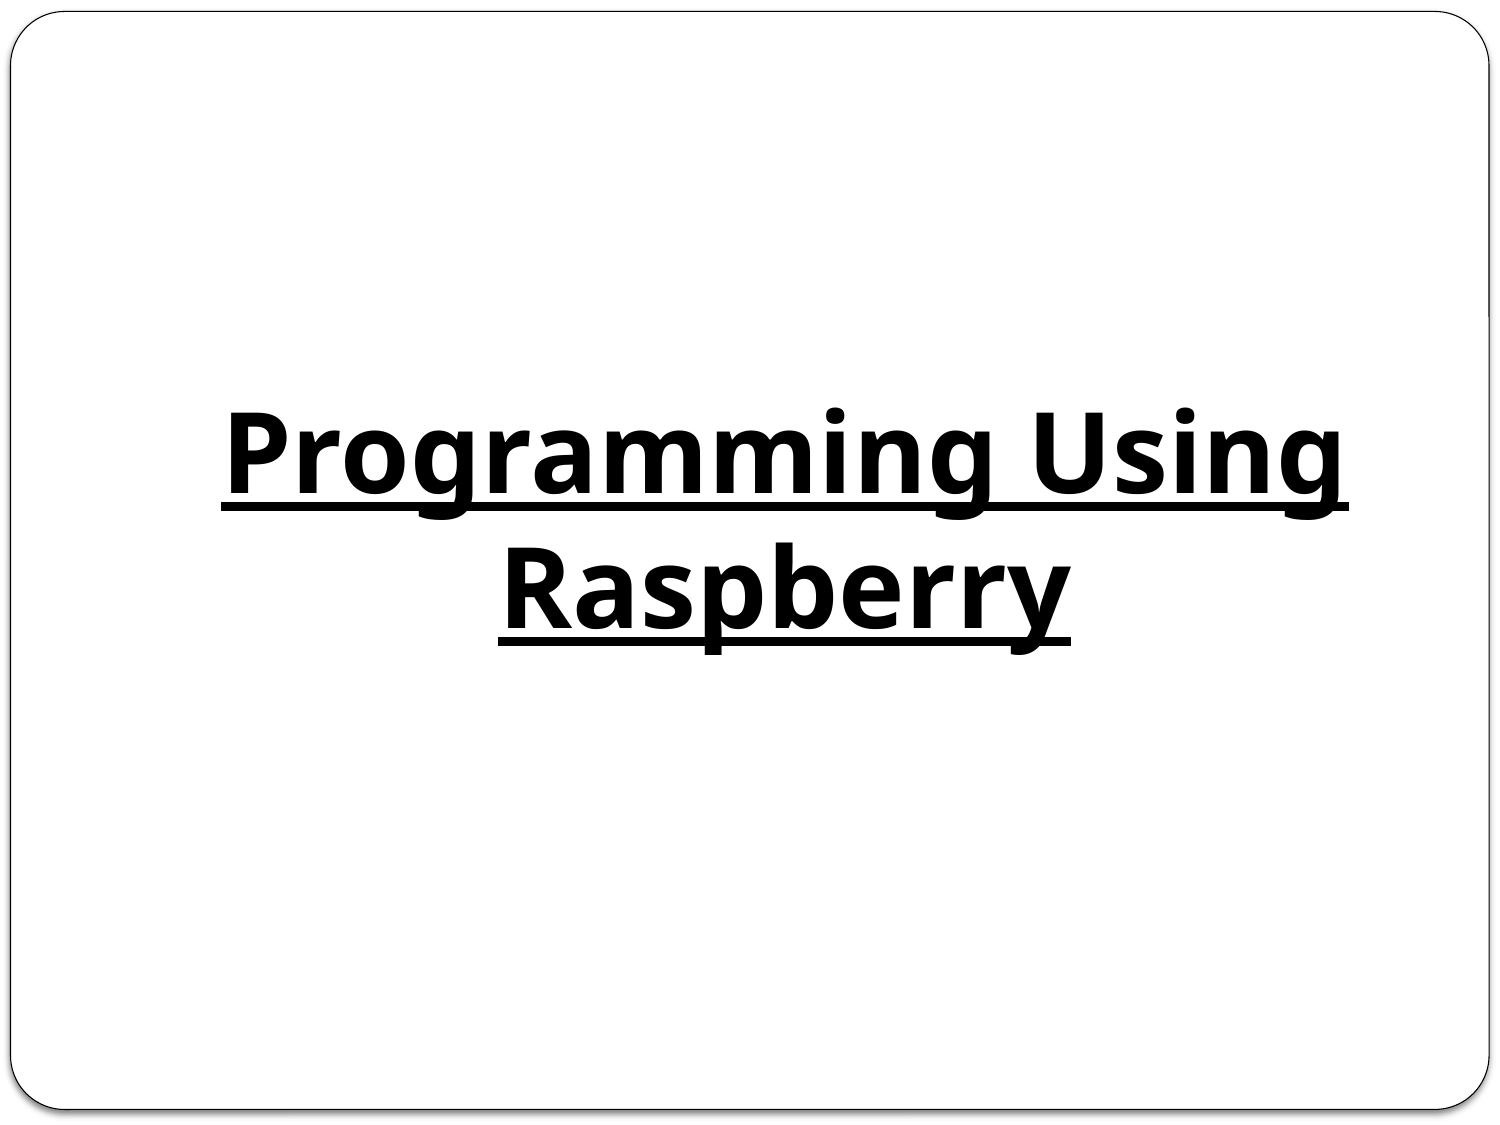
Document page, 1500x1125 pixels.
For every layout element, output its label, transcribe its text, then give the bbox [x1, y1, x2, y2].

title Programming Using Raspberry [147, 326, 1423, 667]
